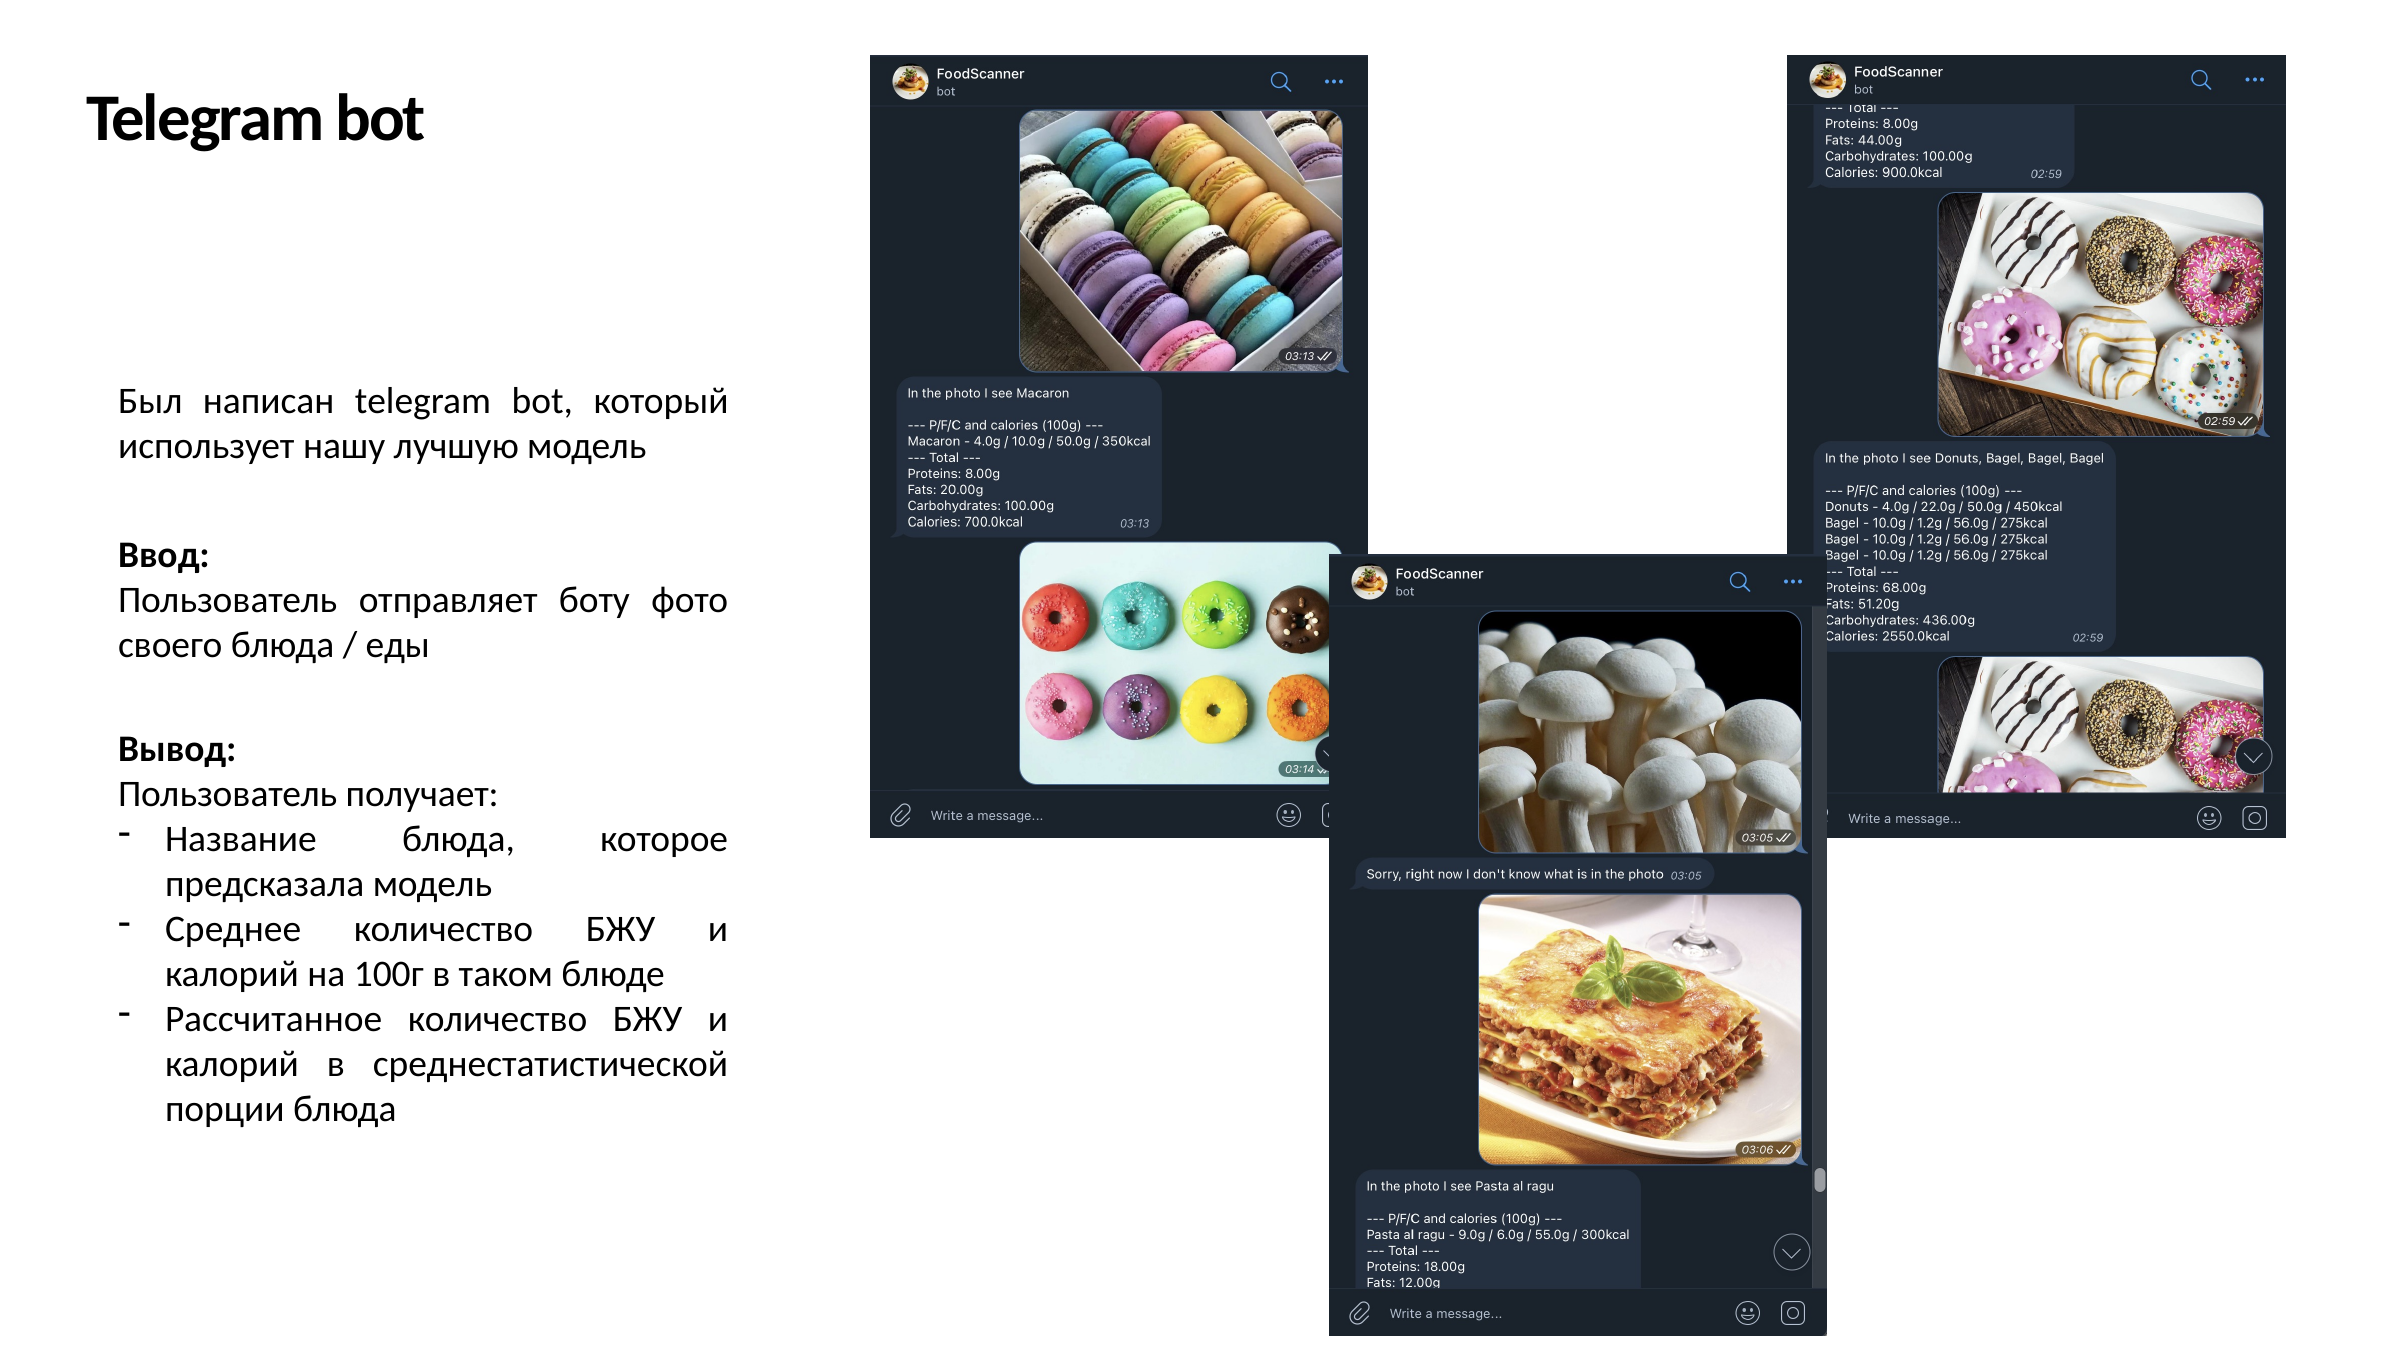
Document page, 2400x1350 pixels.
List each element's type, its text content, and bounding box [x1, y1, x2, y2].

text_box Ввод: Пользователь отправляет боту фото своего блюда / еды [103, 522, 744, 672]
text_box Вывод: Пользователь получает: Название блюда, которое предсказала модель Среднее количество БЖУ и калорий на 100г в таком блюде Рассчитанное количество БЖУ и калорий в среднестатистической порции блюда [103, 716, 744, 1137]
text_box Telegram bot [86, 70, 870, 155]
text_box Был написан telegram bot, который использует нашу лучшую модель [103, 368, 744, 474]
picture [870, 55, 2286, 1336]
